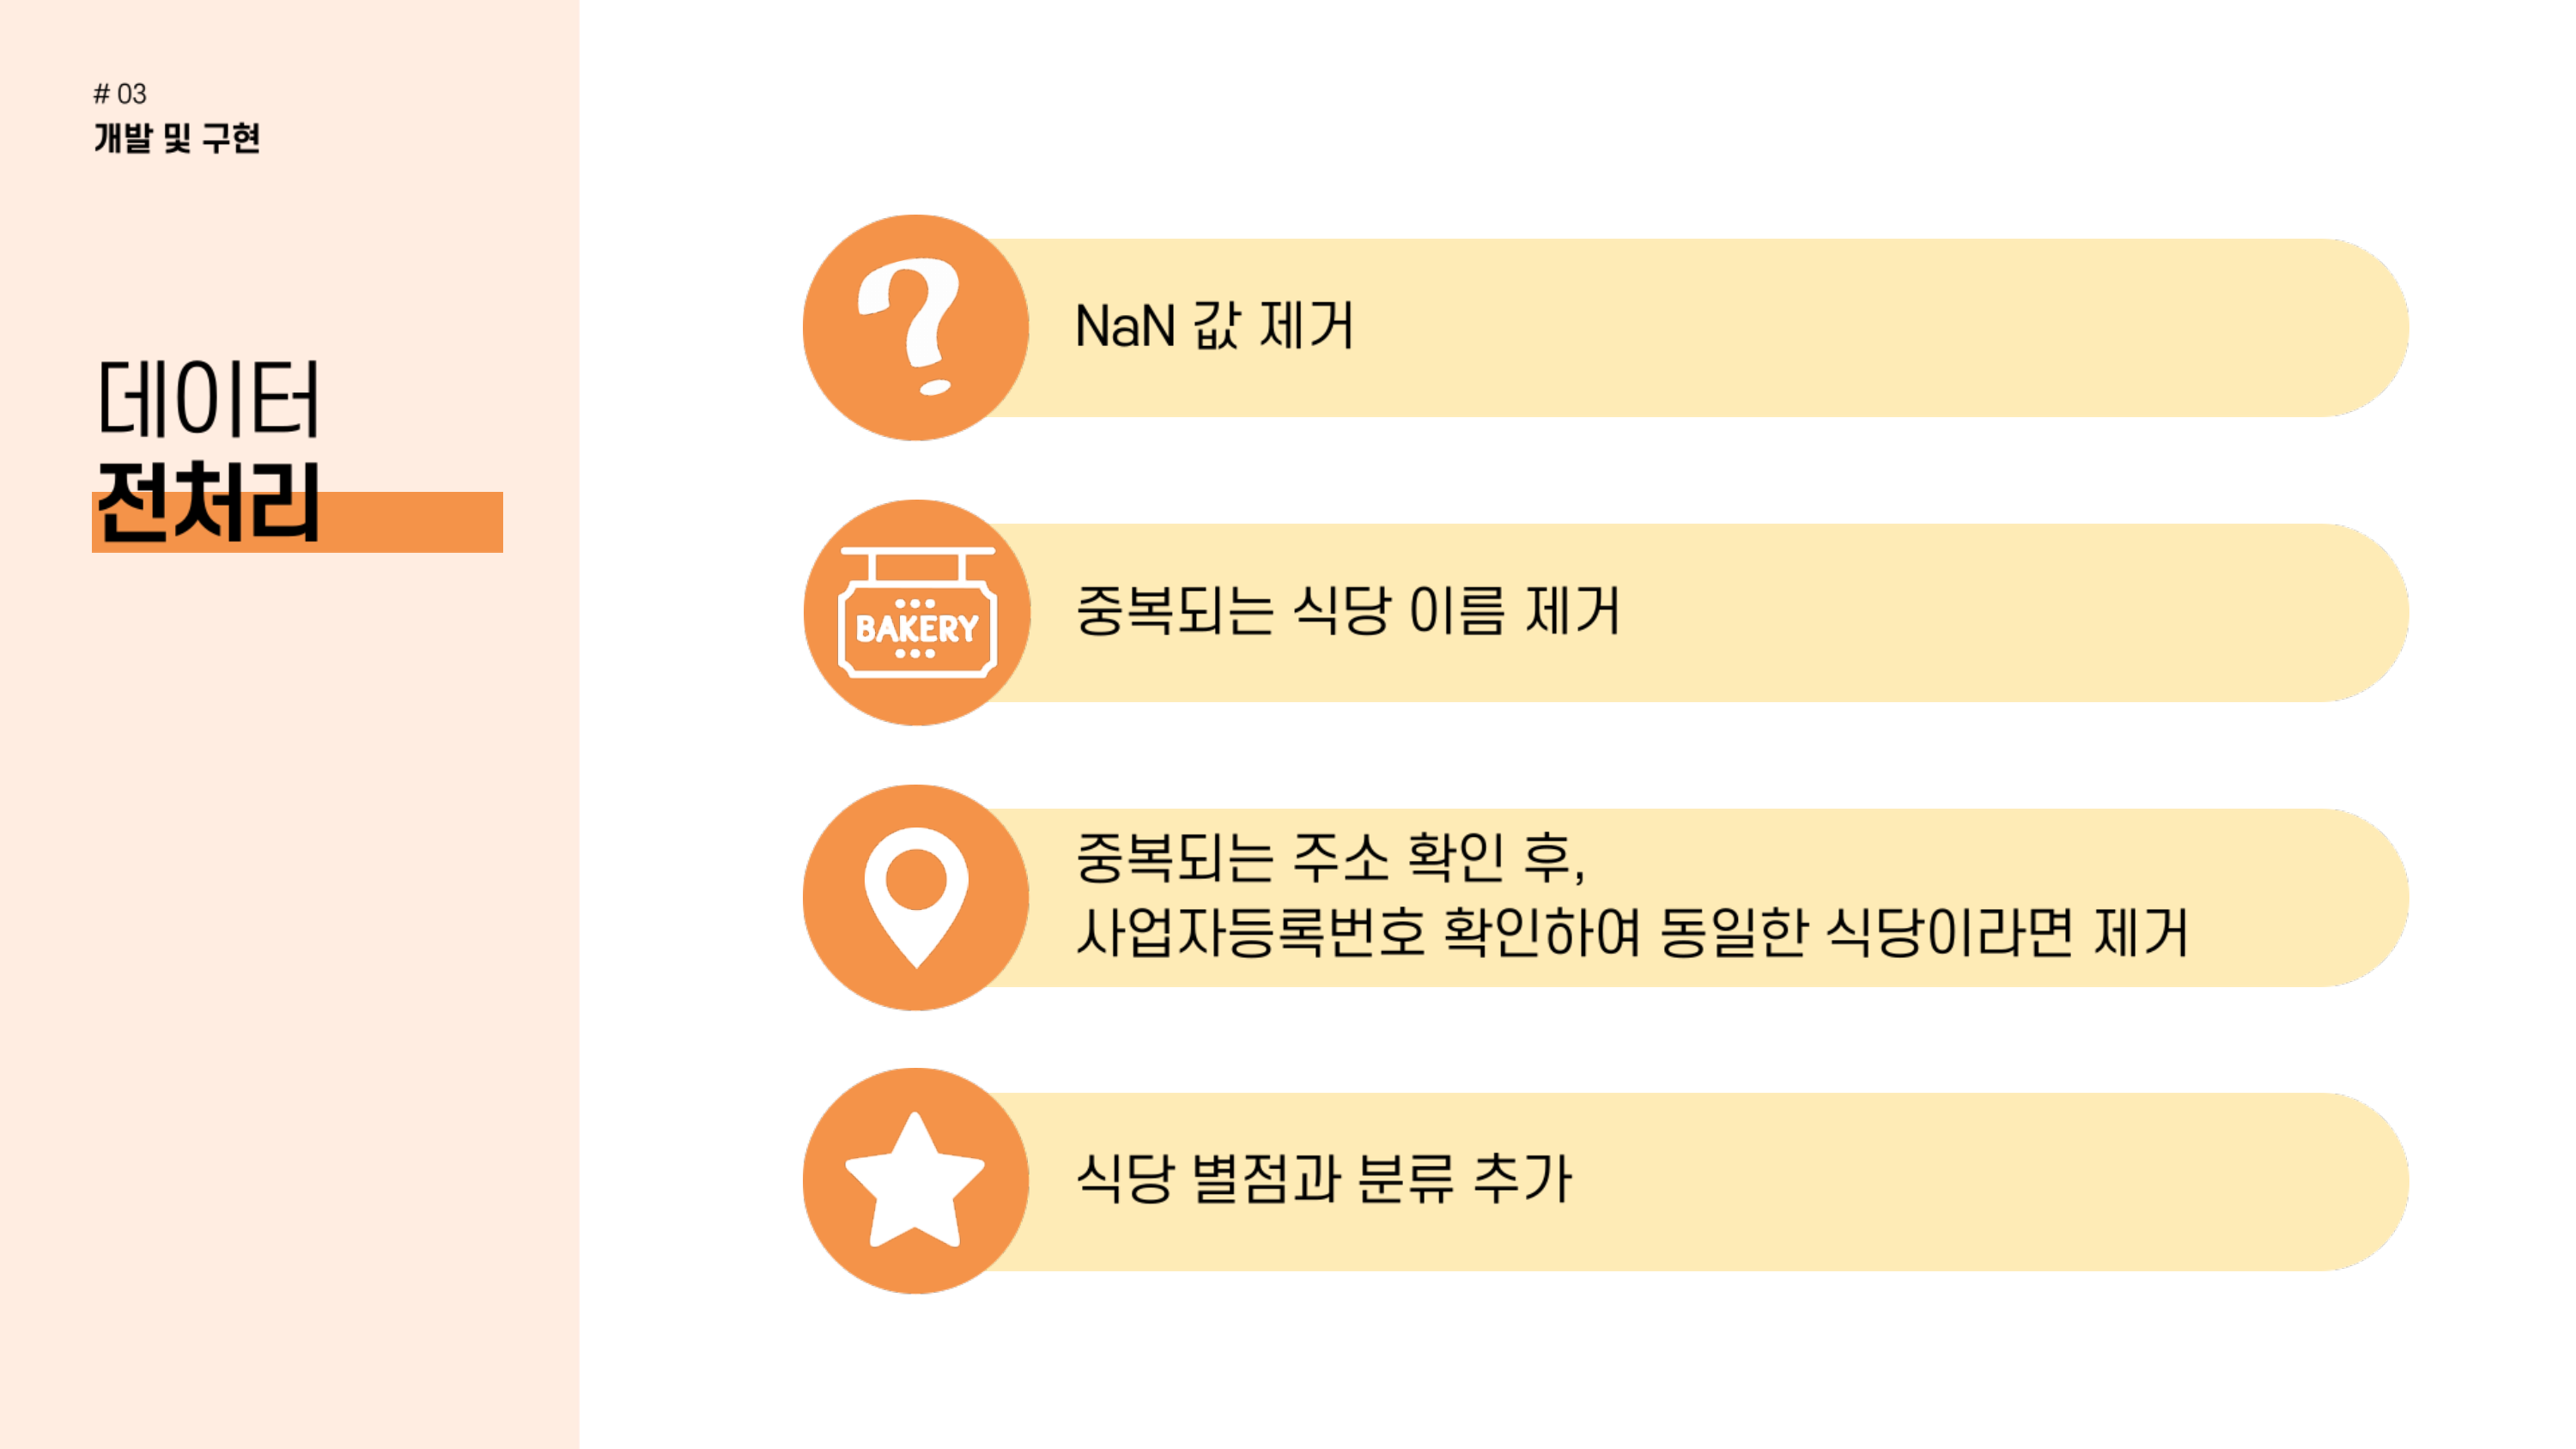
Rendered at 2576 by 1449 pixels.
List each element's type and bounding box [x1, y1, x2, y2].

text_box [362, 492, 504, 553]
text_box [803, 214, 2409, 1296]
picture [79, 327, 358, 582]
text_box [0, 0, 580, 1449]
picture [87, 72, 276, 177]
